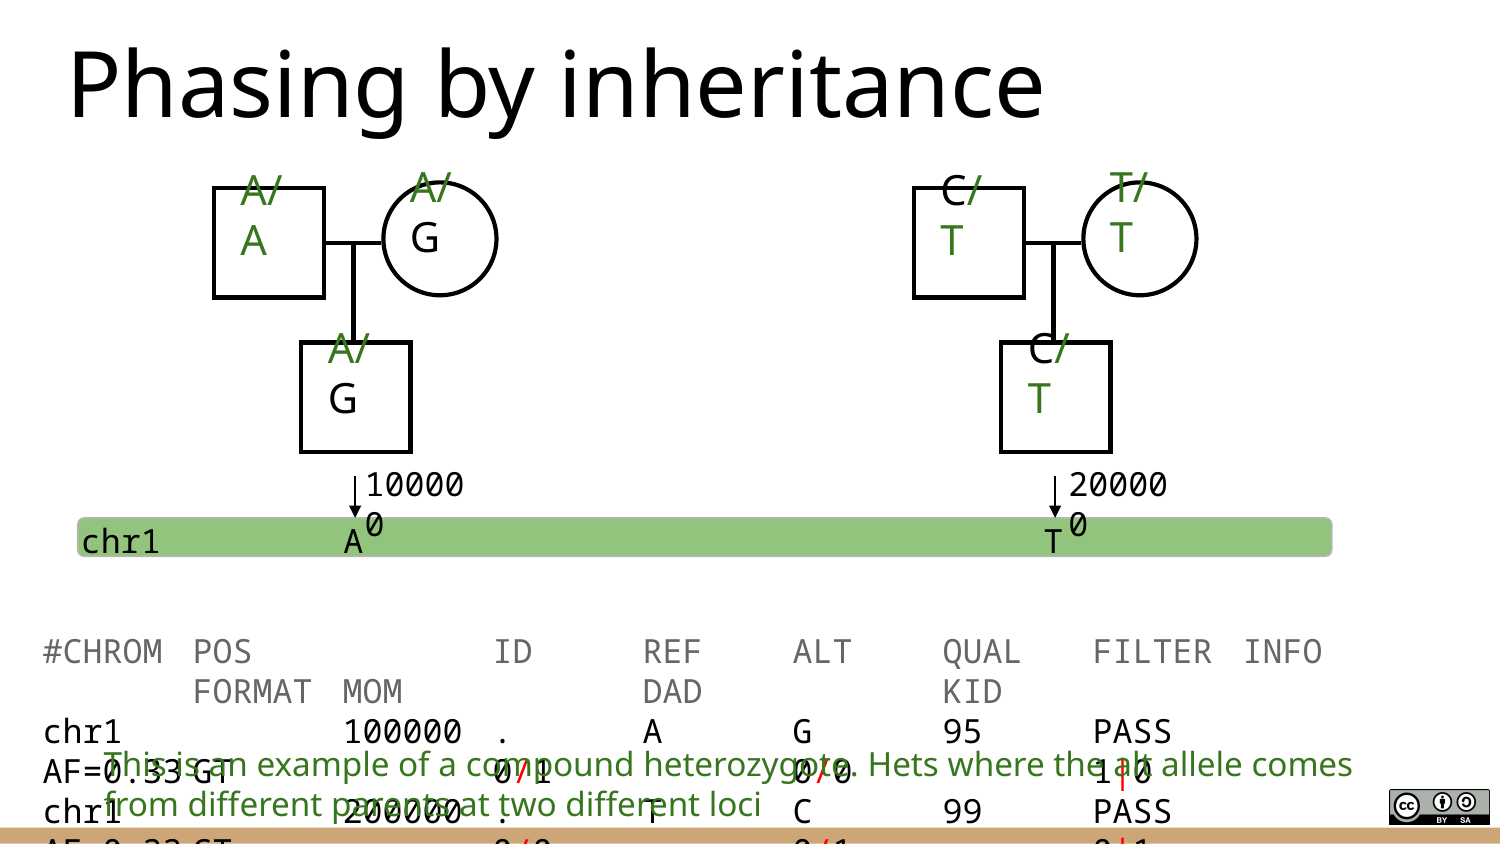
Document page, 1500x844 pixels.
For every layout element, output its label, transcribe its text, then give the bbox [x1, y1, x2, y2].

text_box [300, 342, 411, 453]
picture [1389, 789, 1490, 825]
text_box [1000, 342, 1111, 453]
text_box [214, 187, 324, 298]
text_box A [328, 523, 381, 557]
text_box C/T [925, 211, 1012, 280]
text_box C/T [1012, 369, 1100, 438]
text_box [1083, 182, 1197, 296]
text_box A/G [394, 207, 482, 276]
text_box [78, 517, 1332, 557]
text_box [383, 182, 497, 296]
title This is an example of a compound heterozygote. Hets where the alt allele comes from different parents at two different loci [88, 774, 1380, 839]
text_box [913, 187, 1024, 298]
title Phasing by inheritance [51, 14, 1449, 151]
text_box A/G [312, 369, 400, 438]
text_box #CHROM POS ID REF ALT QUAL FILTER INFO FORMAT MOM DAD KID chr1 100000 . A G 95 PASS AF=0.33 GT 0/1 0/0 1|0 chr1 200000 . T C 99 PASS AF=0.33 GT 0/0 0/1 0|1 [27, 615, 1484, 693]
text_box A/A [225, 211, 312, 280]
text_box 100000 [359, 486, 494, 520]
text_box 200000 [1059, 486, 1198, 520]
text_box T [1028, 523, 1081, 557]
text_box chr1 [65, 523, 211, 557]
text_box T/T [1094, 207, 1182, 276]
